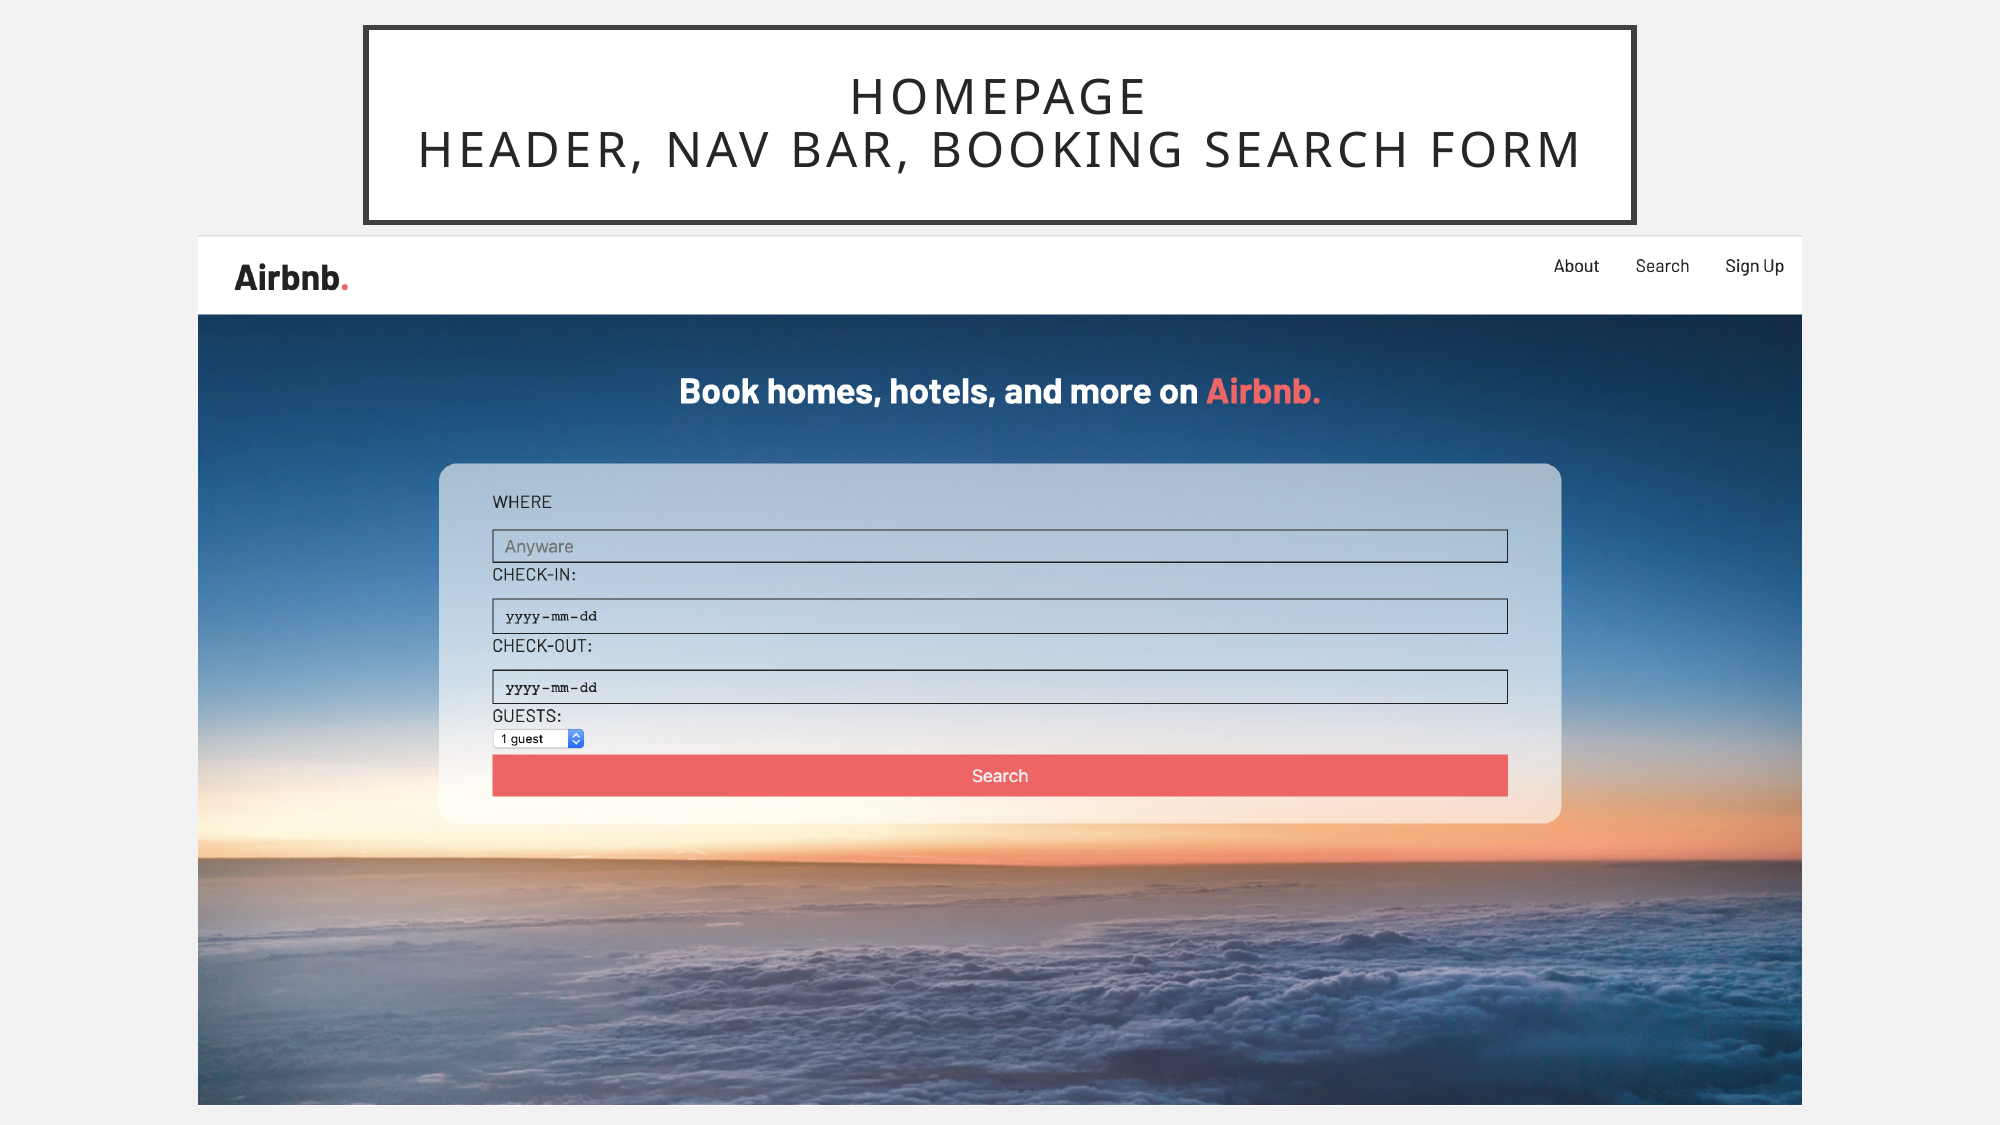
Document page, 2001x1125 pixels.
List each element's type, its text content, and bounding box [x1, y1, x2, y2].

picture [198, 235, 1802, 1106]
title Homepage Header, nav bar, booking search form [363, 25, 1637, 225]
